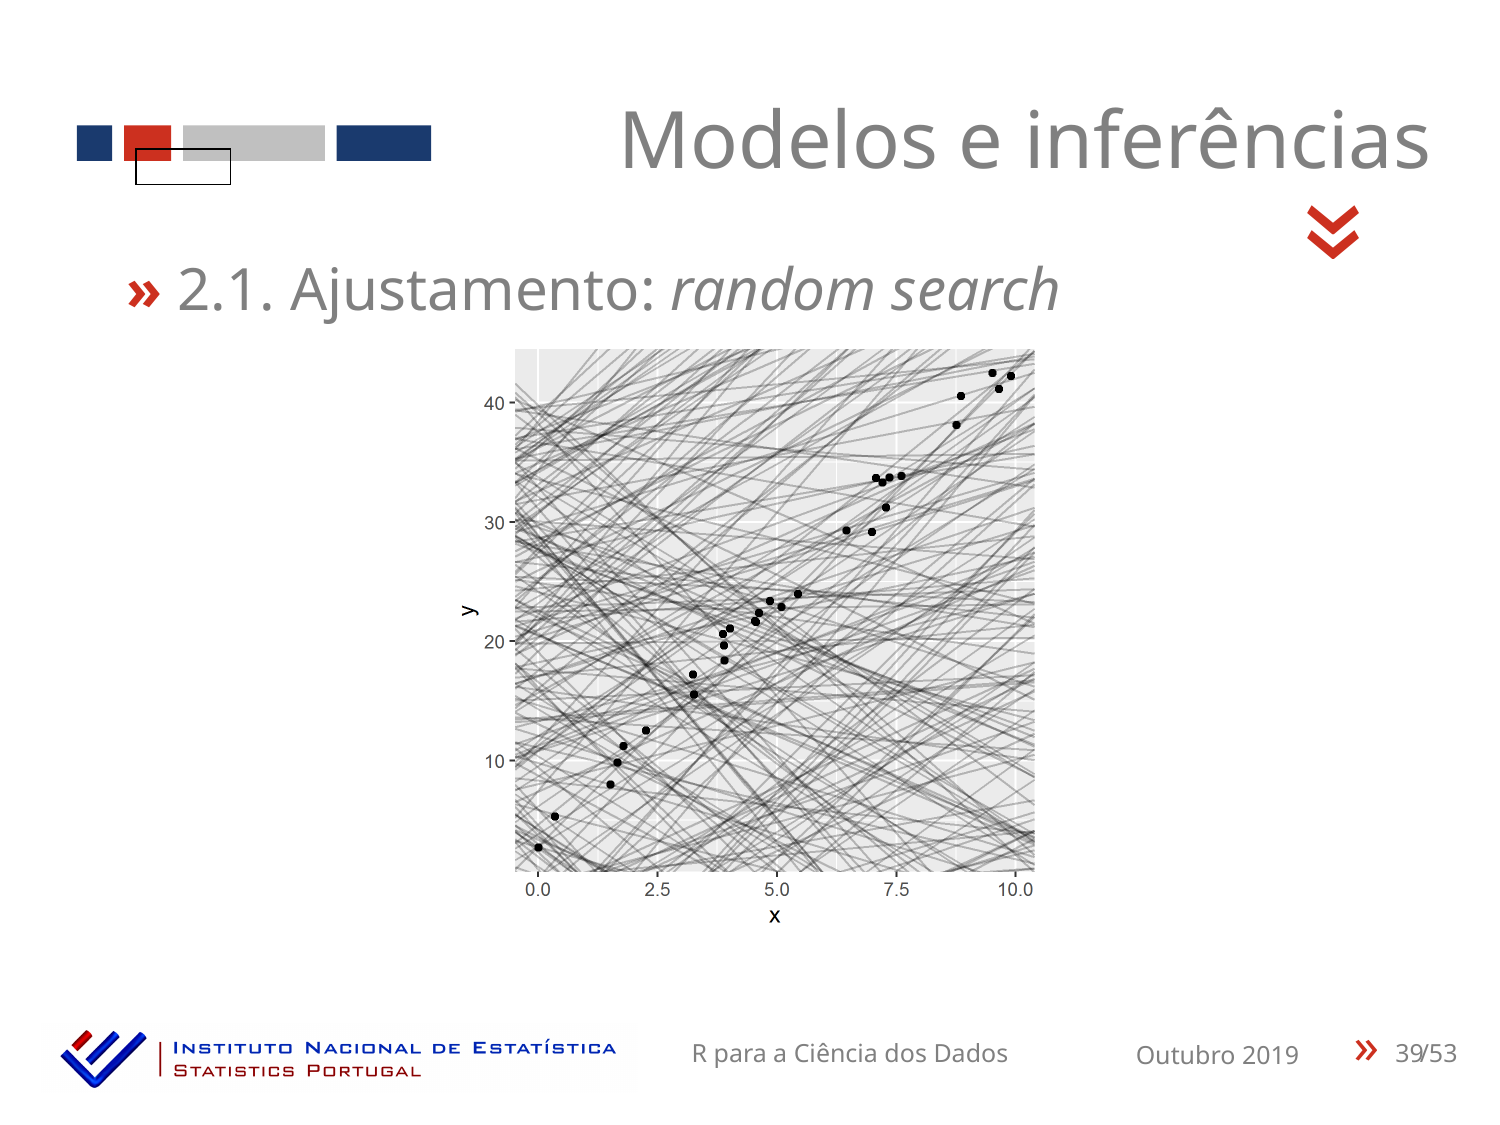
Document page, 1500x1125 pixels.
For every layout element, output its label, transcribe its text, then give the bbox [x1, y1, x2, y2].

text_box « [1234, 207, 1400, 280]
picture [41, 1023, 638, 1093]
text_box 39 [1380, 1029, 1447, 1075]
picture [445, 337, 1046, 939]
text_box » 2.1. Ajustamento: random search [111, 244, 1376, 330]
text_box Modelos e inferências [454, 66, 1447, 207]
